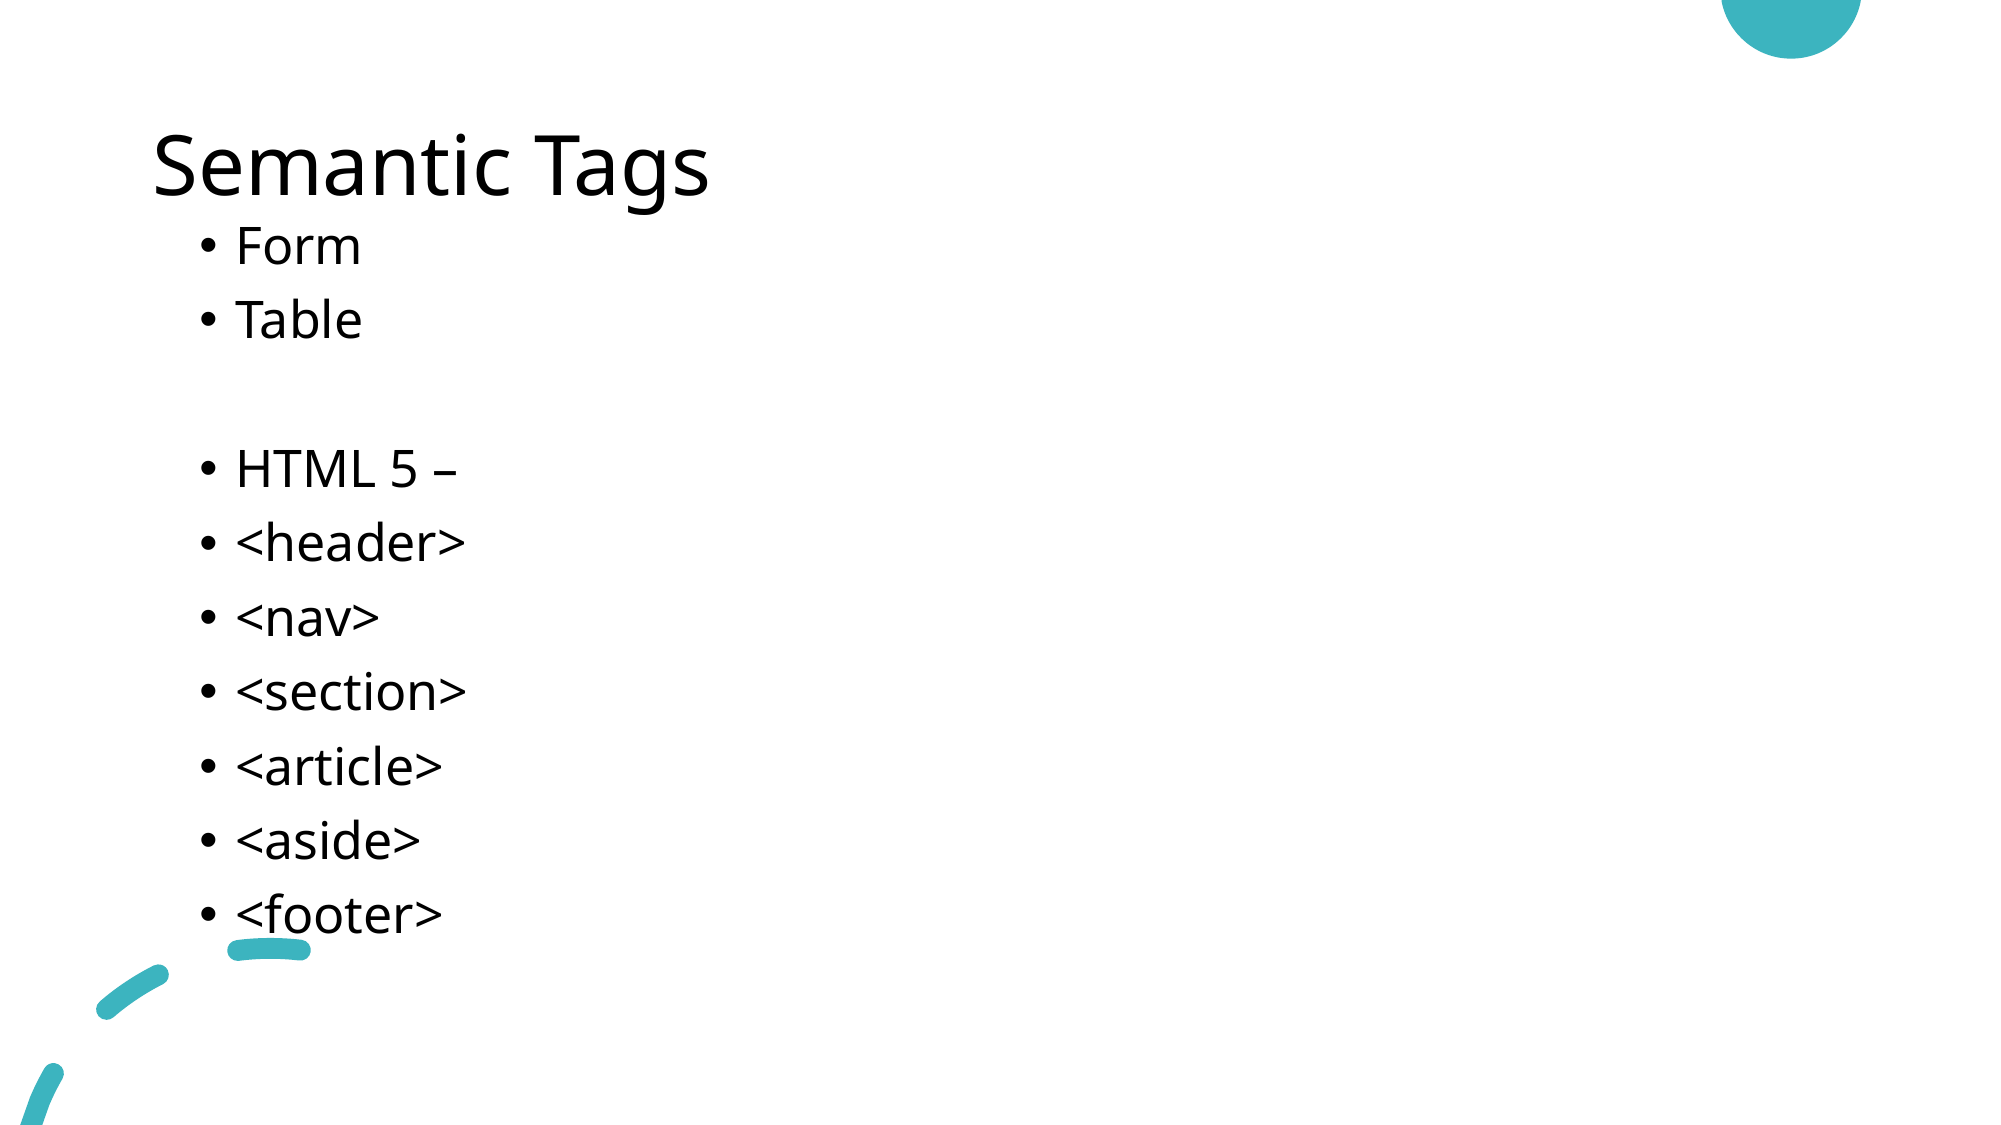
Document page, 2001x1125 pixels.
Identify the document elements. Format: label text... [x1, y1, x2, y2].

title Semantic Tags [137, 59, 1863, 278]
list Form Table HTML 5 – <header> <nav> <section> <article> <aside> <footer> [184, 212, 1910, 960]
